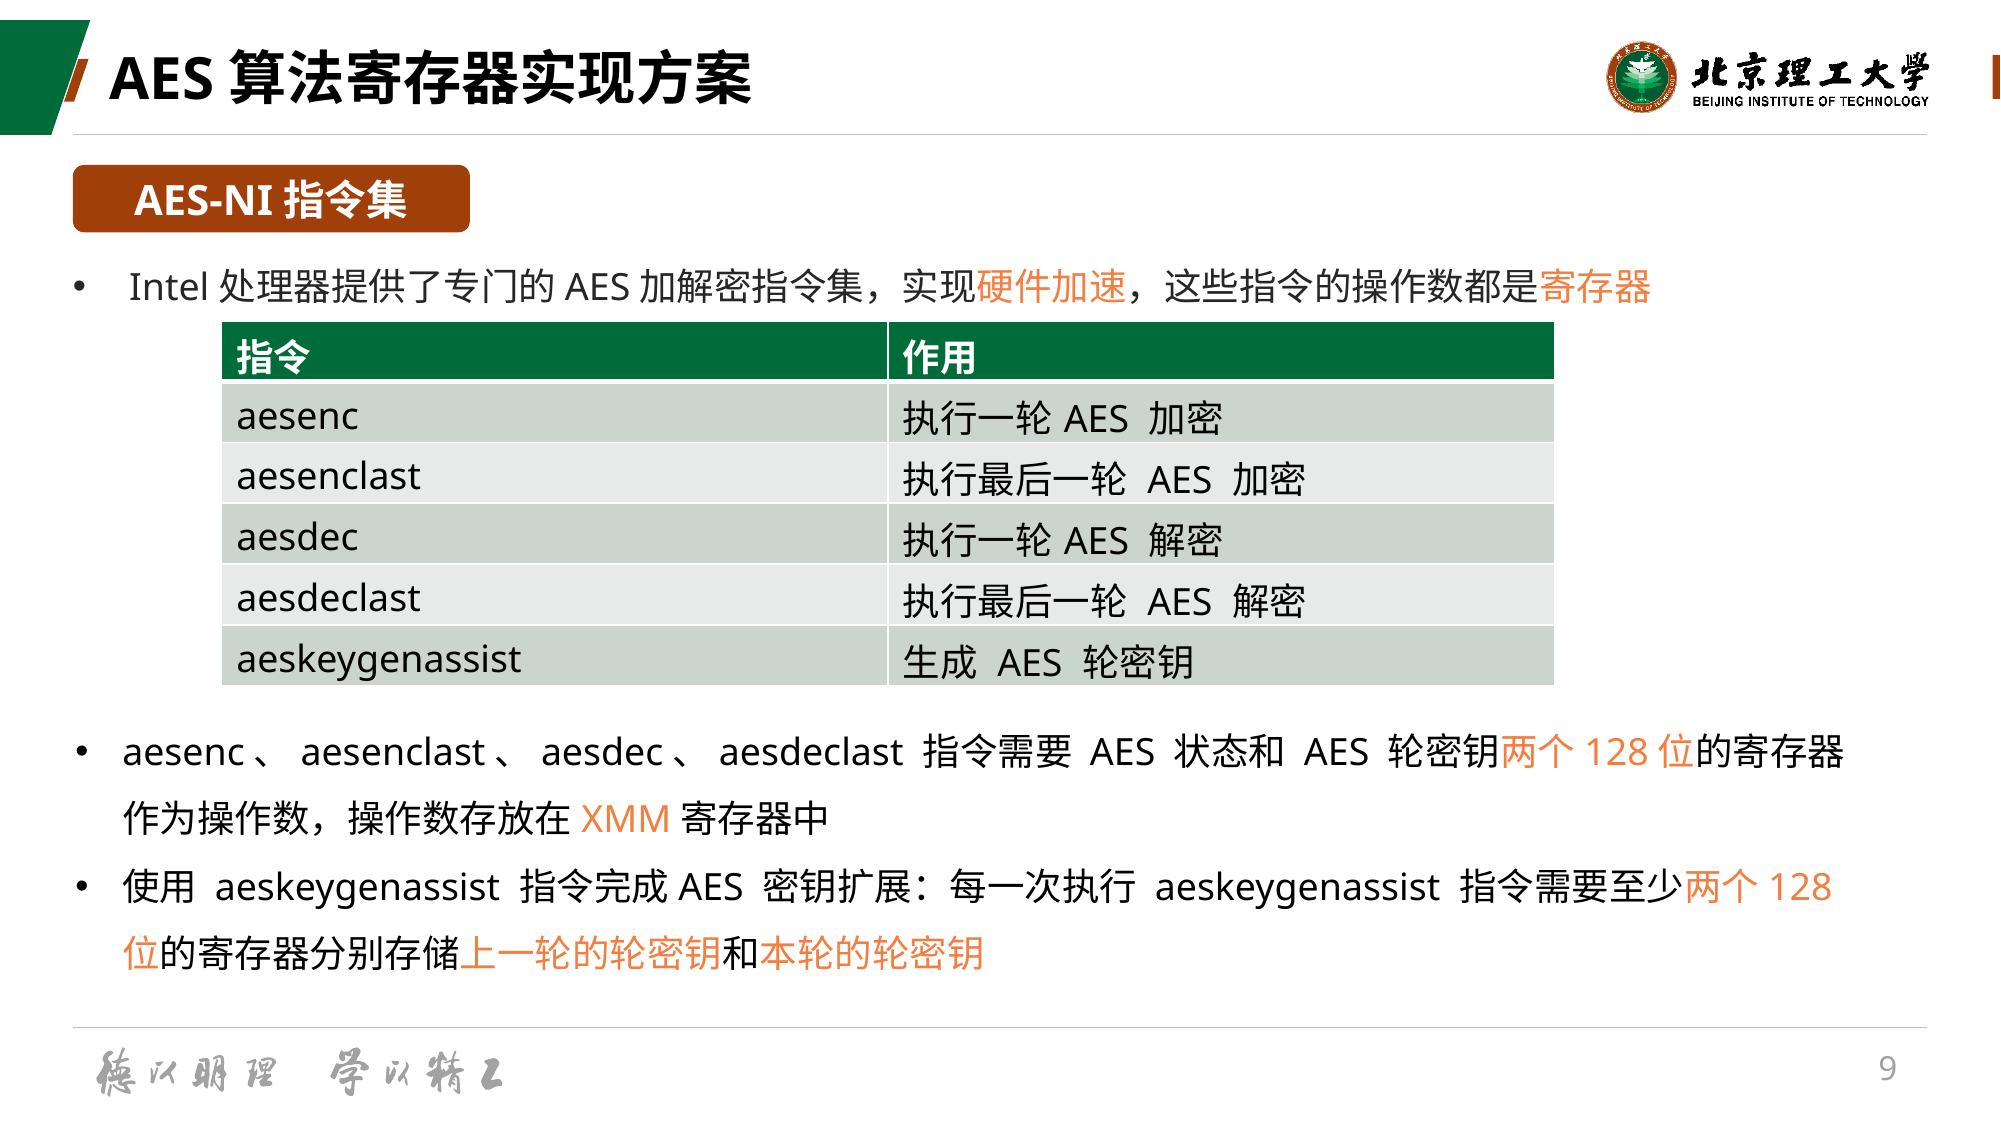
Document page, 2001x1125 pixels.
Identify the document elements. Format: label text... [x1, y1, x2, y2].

table_cell aesenclast [222, 443, 887, 502]
table_cell 生成 AES 轮密钥 [889, 626, 1554, 685]
title AES算法寄存器实现方案 [94, 40, 1513, 120]
table_cell aeskeygenassist [222, 626, 887, 685]
table_cell 执行一轮AES 加密 [889, 384, 1554, 442]
table_cell 执行最后一轮 AES 解密 [889, 565, 1554, 624]
table_cell aesdec [222, 504, 887, 563]
table_cell 执行最后一轮 AES 加密 [889, 443, 1554, 502]
table_header 作用 [889, 322, 1554, 379]
table_header 指令 [222, 322, 887, 379]
table_cell aesdeclast [222, 565, 887, 624]
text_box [72, 164, 1854, 304]
picture [1606, 41, 1929, 113]
text_box aesenc、aesenclast、aesdec、aesdeclast 指令需要 AES 状态和 AES 轮密钥两个128位的寄存器作为操作数，操作数存放在XMM寄存器中 使用 aeskeygenassist 指令完成AES 密钥扩展：每一次执行 aeskeygenassist 指令需要至少两个128 位的寄存器分别存储上一轮的轮密钥和本轮的轮密钥 [60, 697, 1882, 999]
table_cell 执行一轮AES 解密 [889, 504, 1554, 563]
table_cell aesenc [222, 384, 887, 442]
